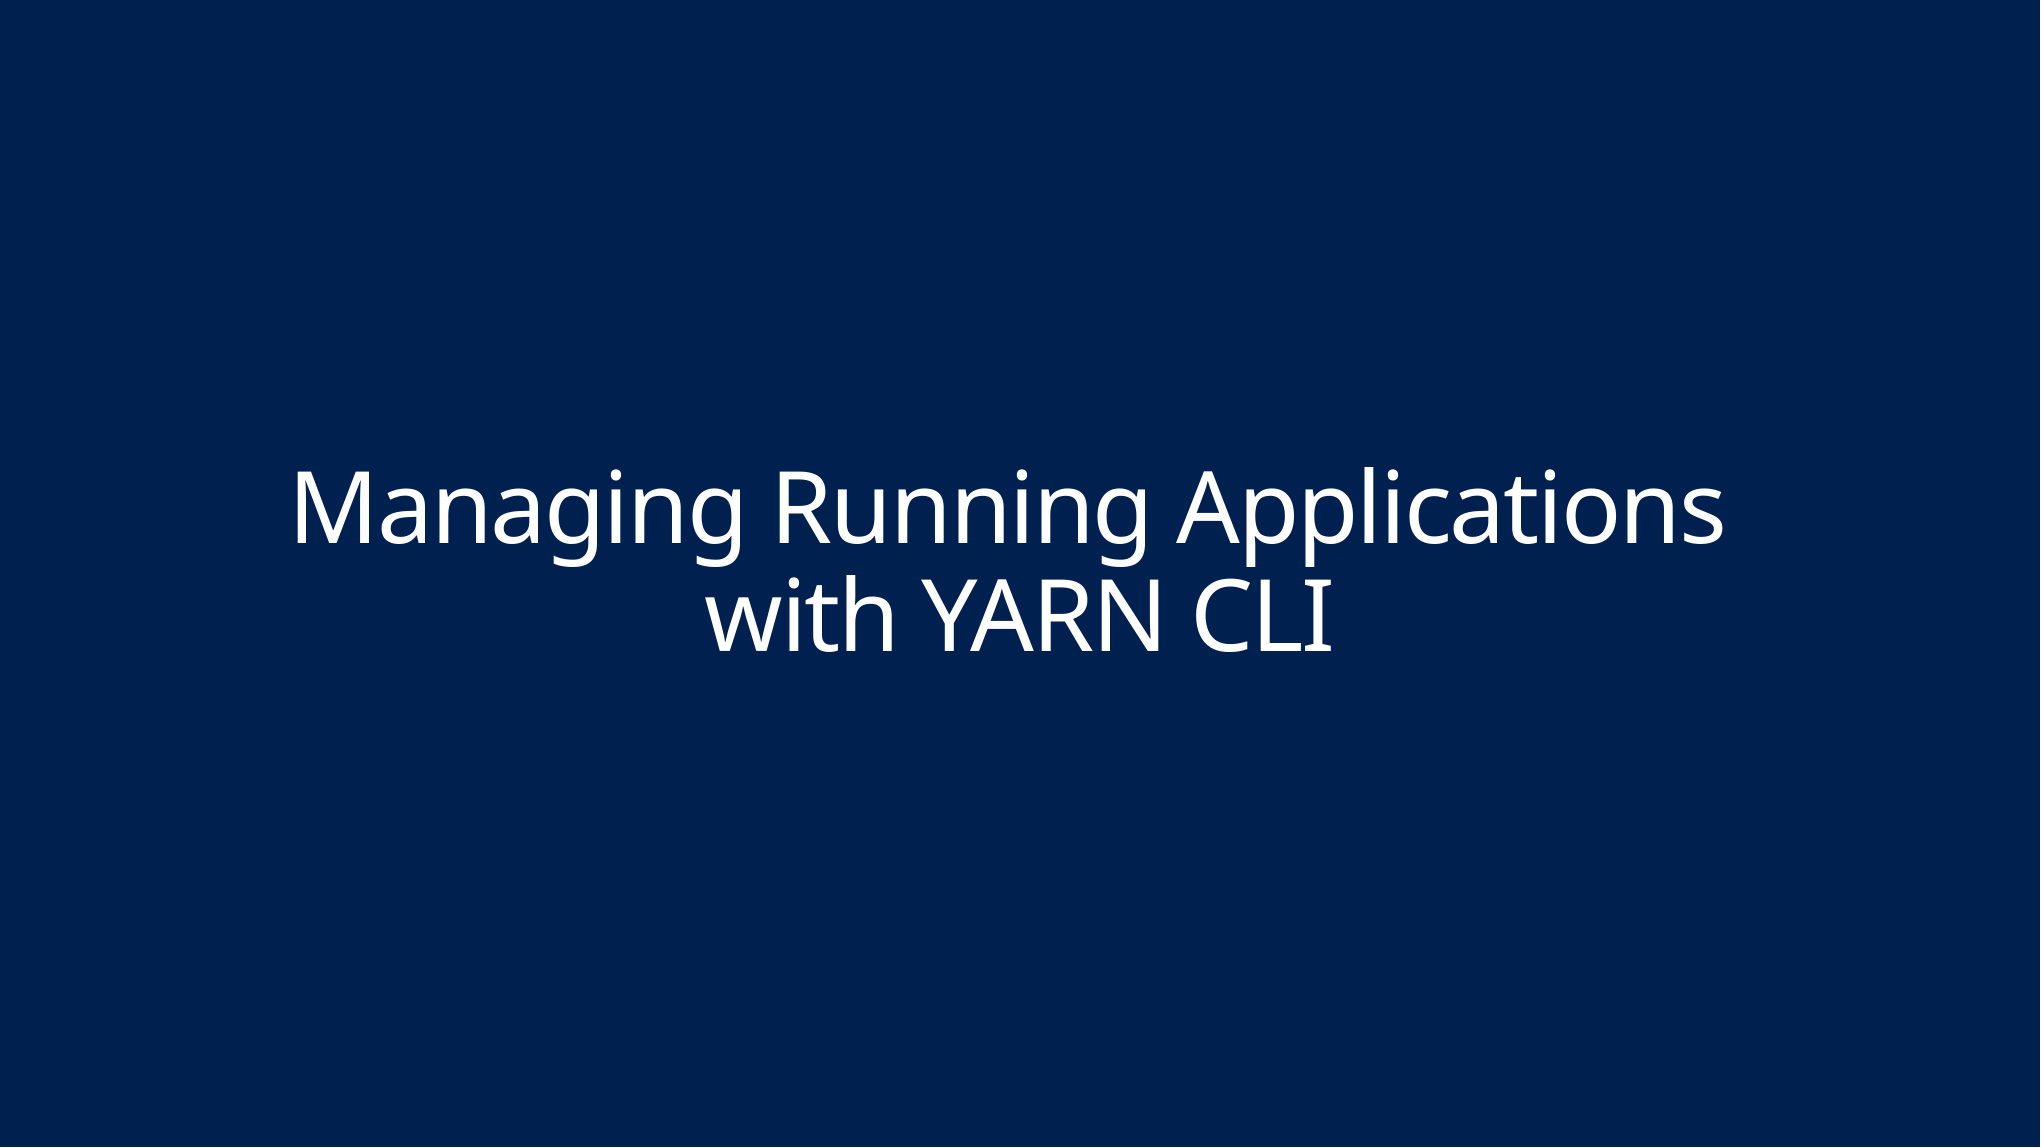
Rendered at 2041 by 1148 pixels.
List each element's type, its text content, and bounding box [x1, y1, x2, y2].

title Managing Running Applications with YARN CLI [0, 442, 2040, 728]
